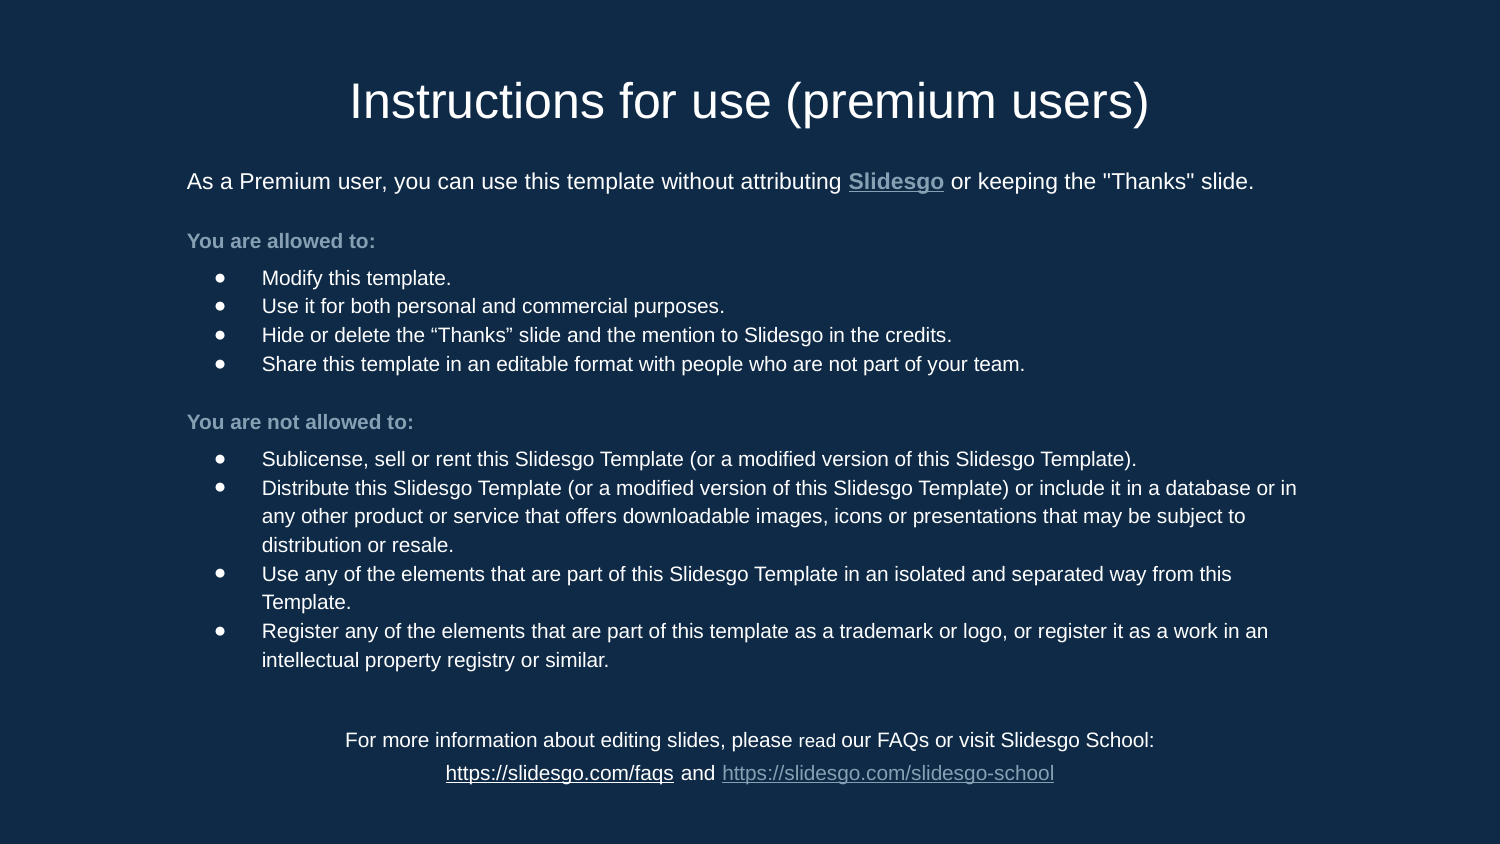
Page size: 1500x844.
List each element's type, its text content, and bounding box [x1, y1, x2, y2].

title Instructions for use (premium users) [171, 53, 1328, 133]
text_box As a Premium user, you can use this template without attributing Slidesgo or keeping the "Thanks" slide. You are allowed to: Modify this template. Use it for both personal and commercial purposes. Hide or delete the “Thanks” slide and the mention to Slidesgo in the credits. Share this template in an editable format with people who are not part of your team. You are not allowed to: Sublicense, sell or rent this Slidesgo Template (or a modified version of this Slidesgo Template). Distribute this Slidesgo Template (or a modified version of this Slidesgo Template) or include it in a database or in any other product or service that offers downloadable images, icons or presentations that may be subject to distribution or resale. Use any of the elements that are part of this Slidesgo Template in an isolated and separated way from this Template. Register any of the elements that are part of this template as a trademark or logo, or register it as a work in an intellectual property registry or similar. [171, 148, 1328, 707]
text_box For more information about editing slides, please read our FAQs or visit Slidesgo School: https://slidesgo.com/faqs and https://slidesgo.com/slidesgo-school [171, 707, 1328, 780]
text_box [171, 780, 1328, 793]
